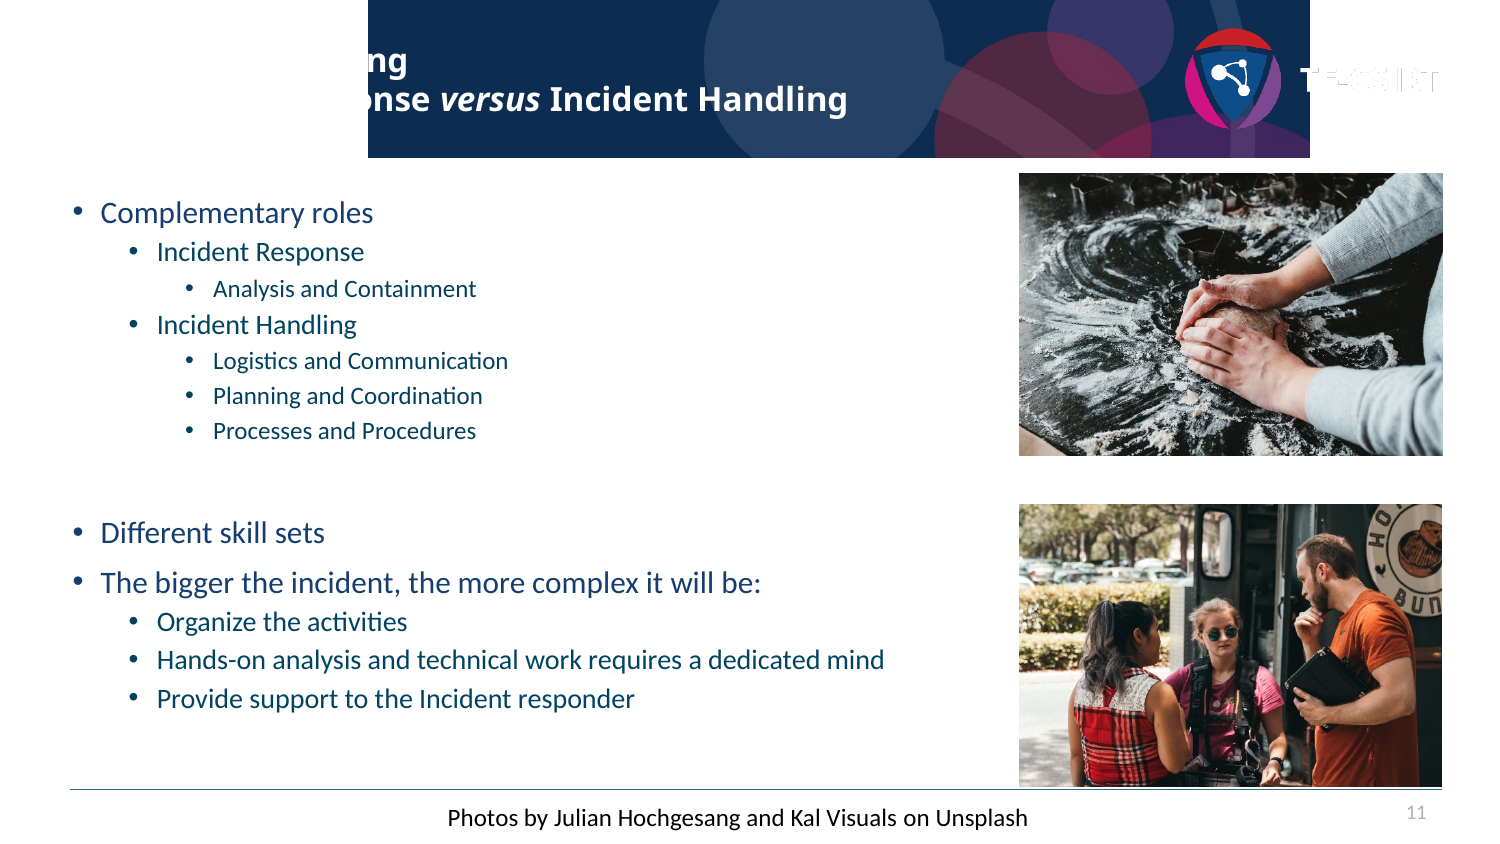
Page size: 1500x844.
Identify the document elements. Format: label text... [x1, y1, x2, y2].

picture [1019, 504, 1442, 787]
picture [368, 0, 1439, 158]
picture [1019, 173, 1443, 456]
list Complementary roles Incident Response Analysis and Containment Incident Handling Logistics and Communication Planning and Coordination Processes and Procedures Different skill sets The bigger the incident, the more complex it will be: Organize the activities Hands-on analysis and technical work requires a dedicated mind Provide support to the Incident responder [57, 188, 1442, 762]
text_box Photos by Julian Hochgesang and Kal Visuals on Unsplash [432, 794, 1044, 839]
title 2. Incident Handling 1 – Incident Response versus Incident Handling [57, 21, 1114, 136]
slide_number 11 [1104, 788, 1442, 834]
